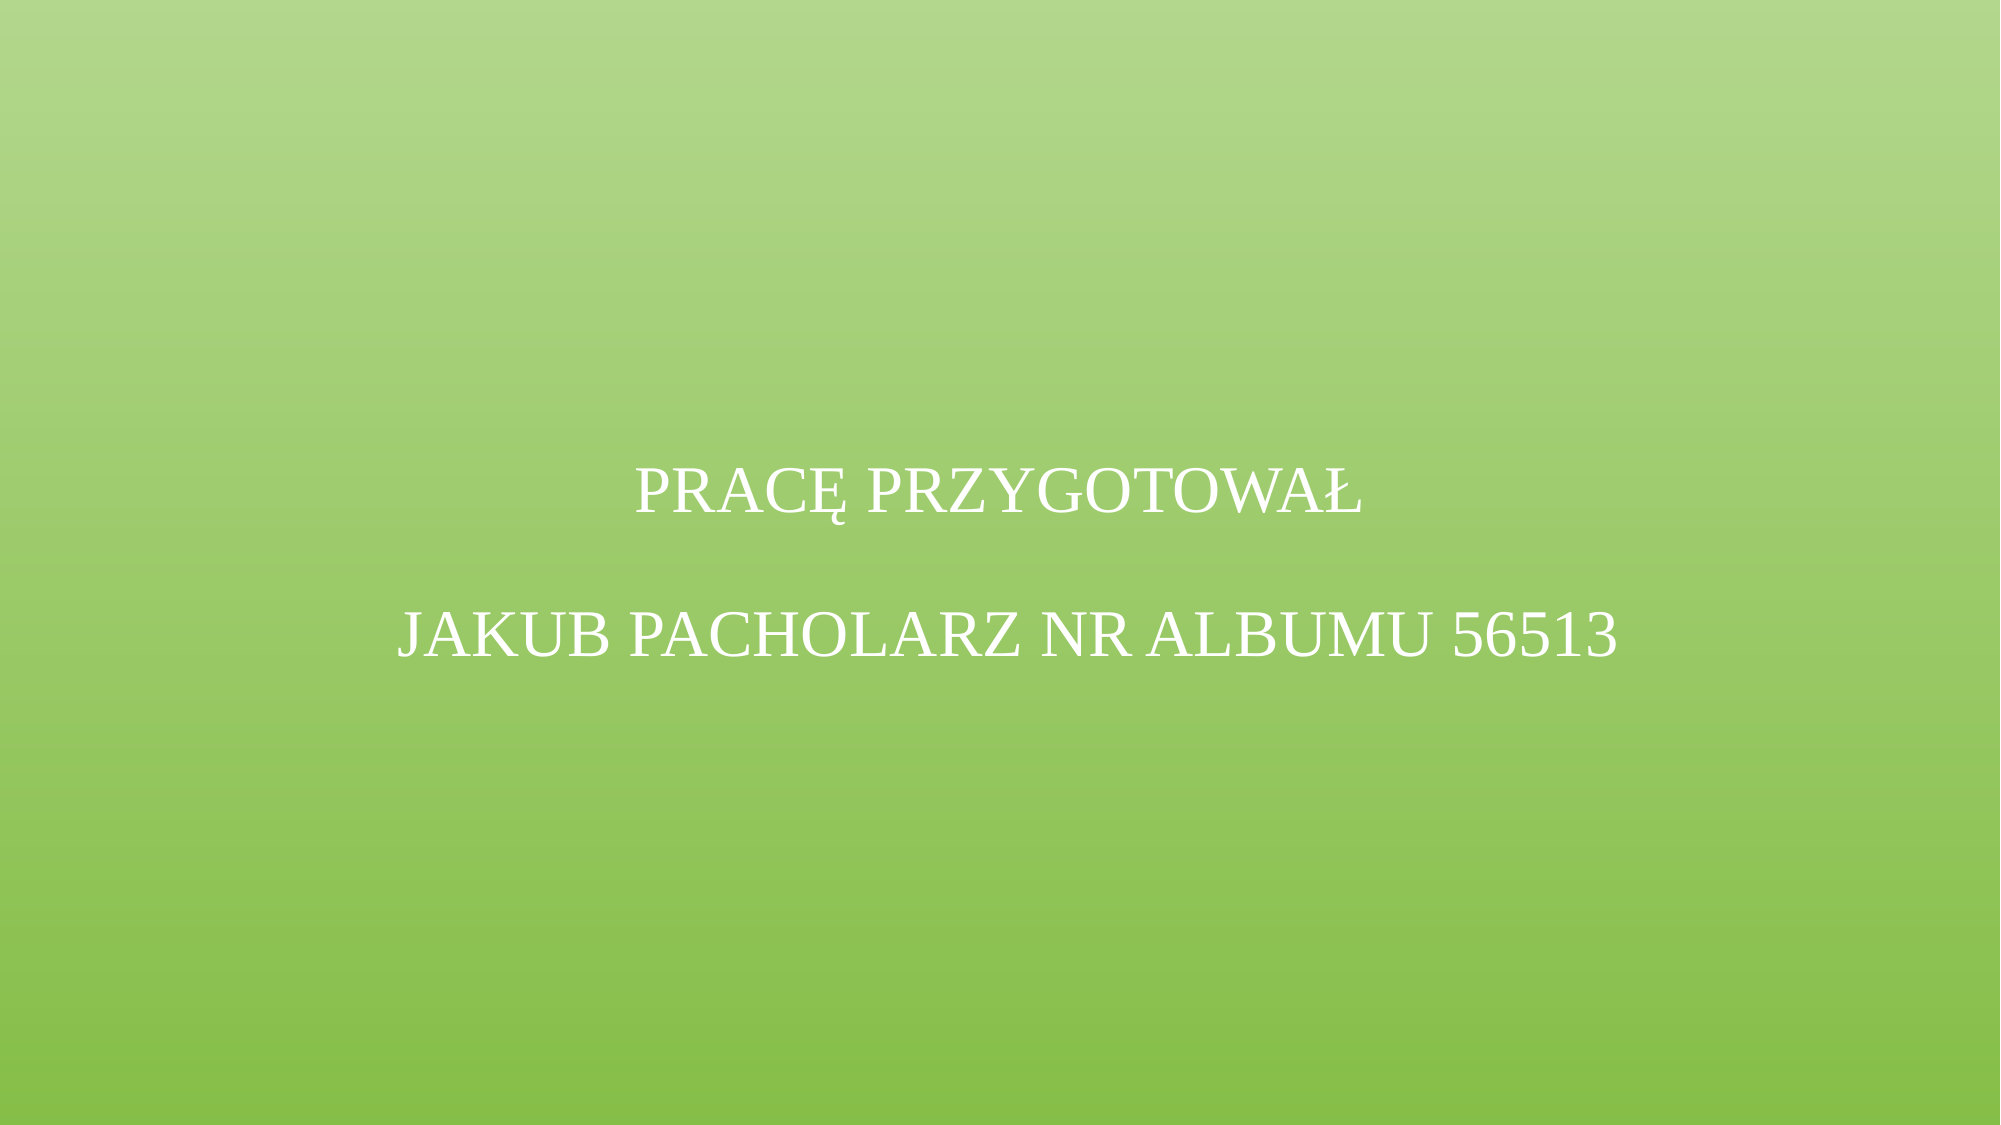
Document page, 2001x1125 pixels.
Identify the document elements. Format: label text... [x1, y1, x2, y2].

title Pracę PrzygotowAł Jakub Pacholarz nr albumu 56513 [293, 456, 1707, 669]
